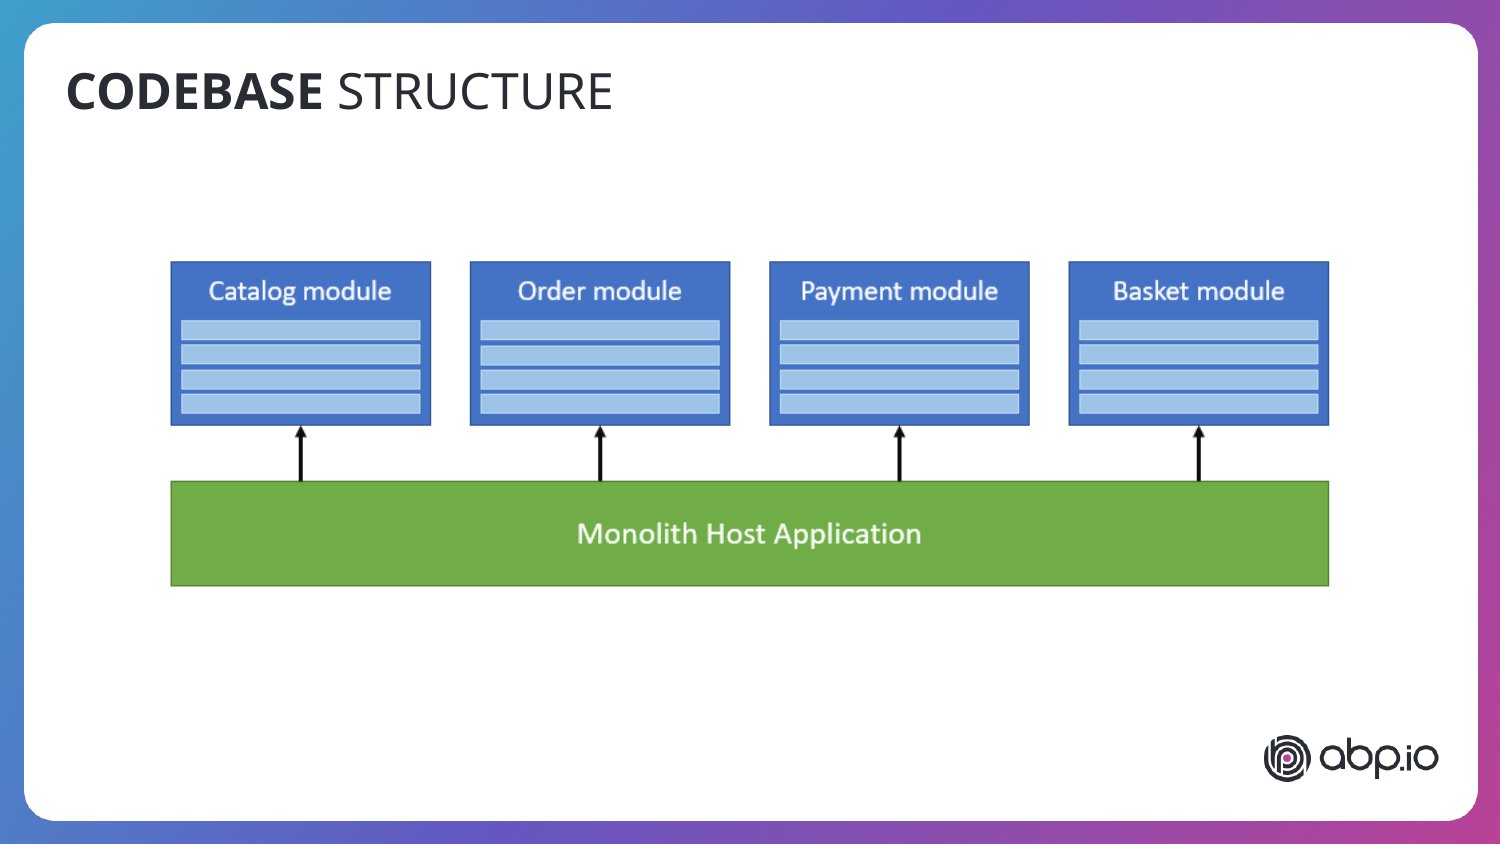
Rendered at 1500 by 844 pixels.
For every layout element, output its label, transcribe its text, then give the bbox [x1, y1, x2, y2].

picture [0, 0, 1500, 844]
text_box CODEBASE STRUCTURE [50, 44, 1430, 136]
